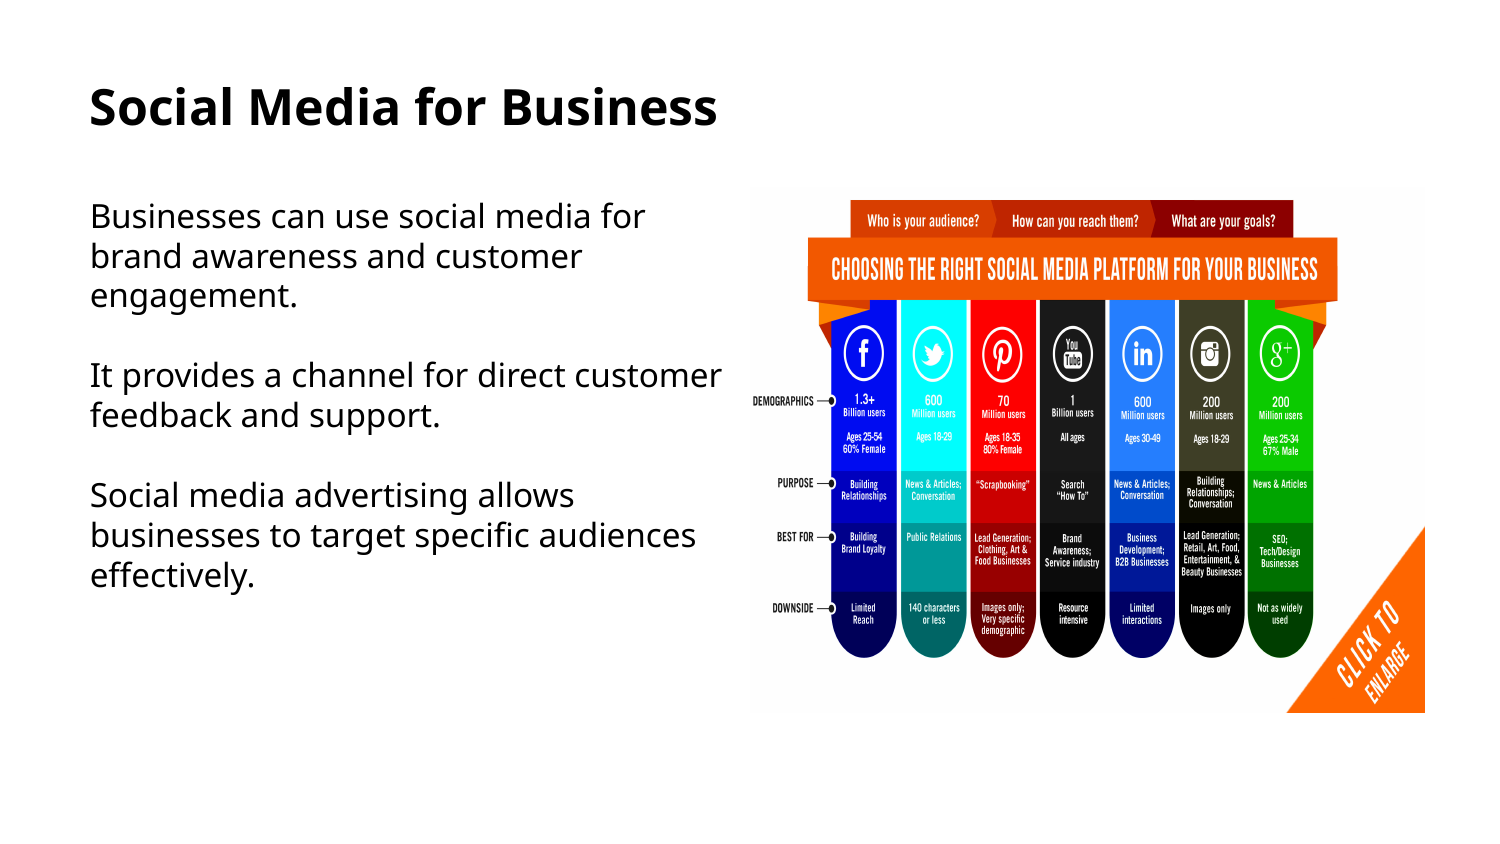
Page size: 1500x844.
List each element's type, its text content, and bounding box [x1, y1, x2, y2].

text_box Social Media for Business [74, 37, 1425, 173]
picture [749, 187, 1425, 713]
text_box Businesses can use social media for brand awareness and customer engagement. It provides a channel for direct customer feedback and support. Social media advertising allows businesses to target specific audiences effectively. [74, 187, 749, 713]
